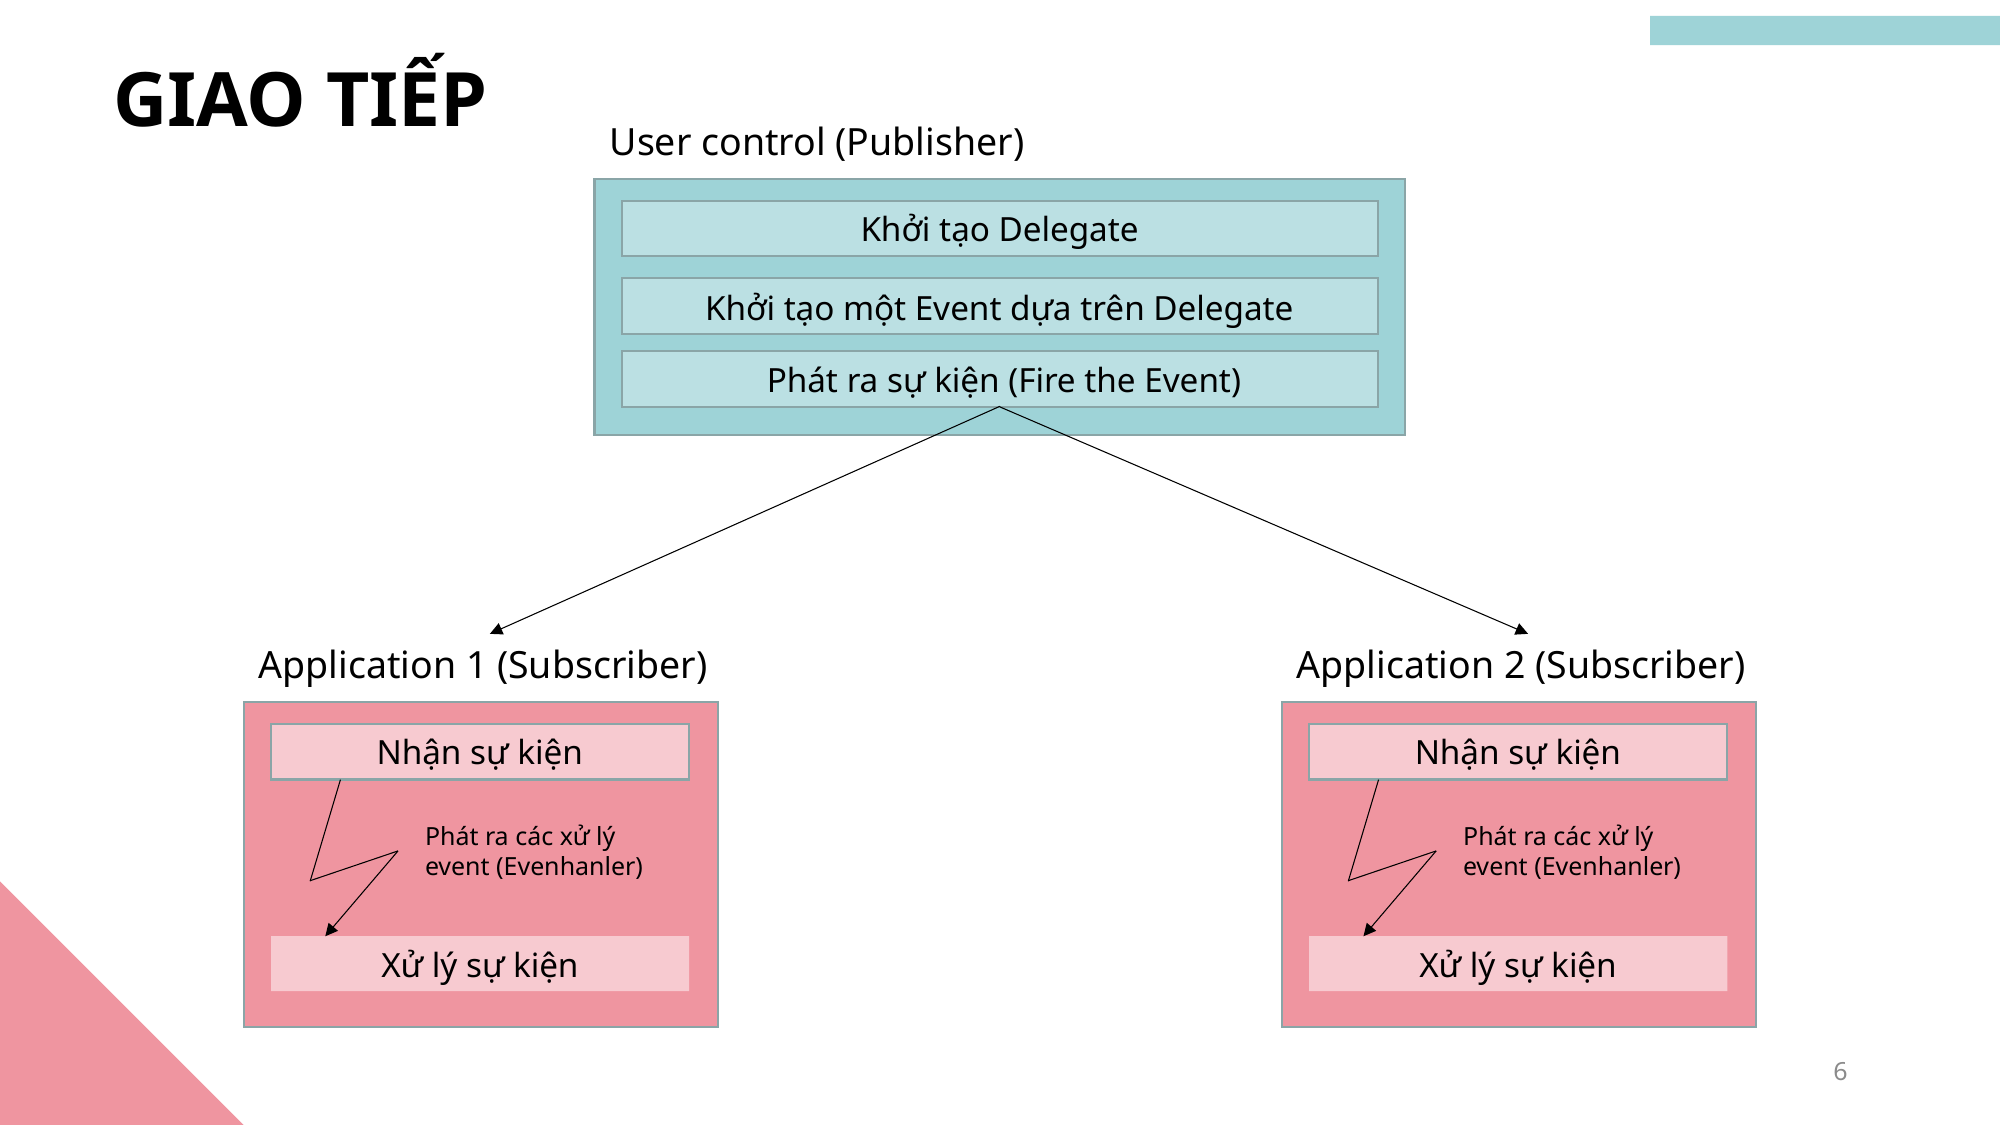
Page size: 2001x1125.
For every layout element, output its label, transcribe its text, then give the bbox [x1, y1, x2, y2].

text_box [1363, 850, 1437, 937]
text_box Application 2 (Subscriber) [1281, 633, 1775, 694]
text_box Phát ra các xử lý event (Evenhanler) [1448, 813, 1727, 888]
text_box [243, 701, 719, 1028]
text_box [310, 779, 341, 850]
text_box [999, 406, 1528, 634]
text_box Application 1 (Subscriber) [243, 633, 737, 694]
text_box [489, 406, 999, 634]
slide_number 6 [1412, 1042, 1863, 1103]
text_box Phát ra các xử lý event (Evenhanler) [409, 813, 689, 888]
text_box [325, 850, 399, 937]
text_box [1649, 15, 2000, 46]
text_box GIAO TIẾP [113, 51, 1887, 142]
text_box [593, 178, 1406, 406]
text_box User control (Publisher) [594, 110, 1419, 171]
text_box Phát ra sự kiện (Fire the Event) [621, 351, 1378, 406]
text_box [310, 850, 325, 881]
text_box Khởi tạo một Event dựa trên Delegate [621, 279, 1378, 335]
text_box Khởi tạo Delegate [621, 200, 1378, 256]
text_box Xử lý sự kiện [1309, 936, 1728, 992]
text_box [1348, 779, 1379, 850]
text_box Xử lý sự kiện [271, 936, 690, 992]
text_box [1281, 701, 1757, 1028]
text_box Nhận sự kiện [271, 724, 689, 779]
text_box [0, 879, 246, 1125]
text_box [1348, 850, 1363, 881]
text_box Nhận sự kiện [1309, 724, 1727, 779]
